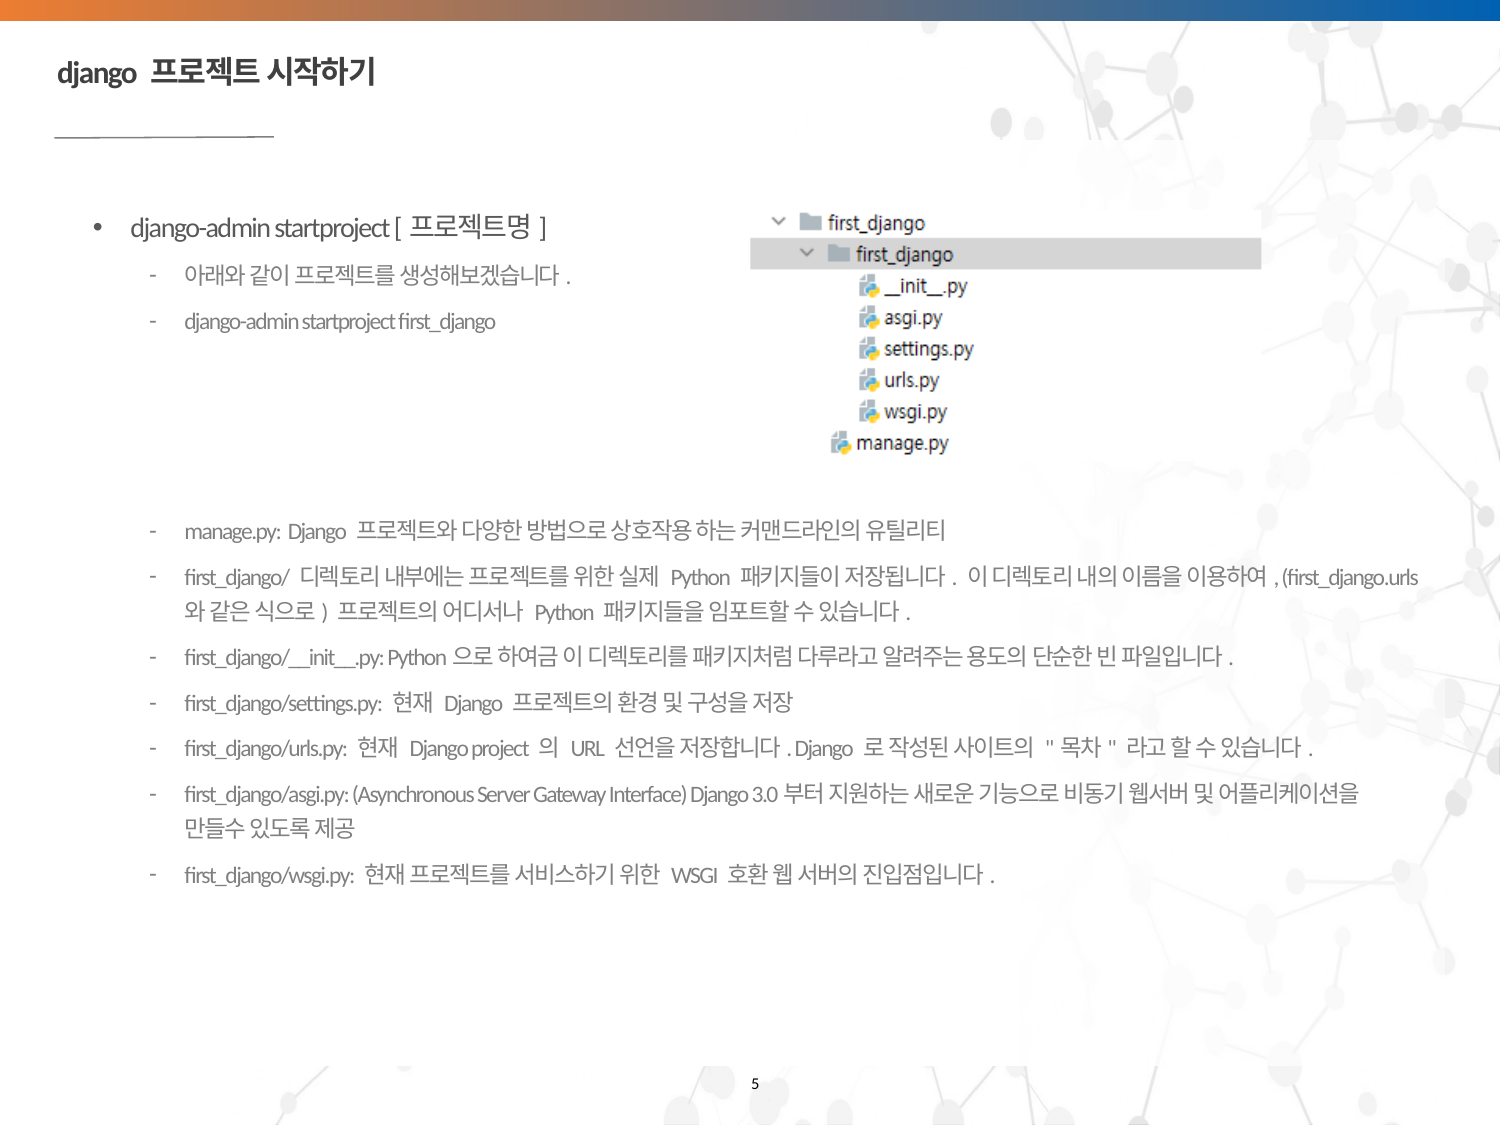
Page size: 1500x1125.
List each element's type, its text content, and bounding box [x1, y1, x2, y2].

title django 프로젝트 시작하기 [42, 49, 872, 117]
picture [750, 210, 1262, 461]
slide_number 5 [586, 1065, 925, 1125]
list django-admin startproject [프로젝트명] 아래와 같이 프로젝트를 생성해보겠습니다. django-admin startproject first_django manage.py: Django 프로젝트와 다양한 방법으로 상호작용 하는 커맨드라인의 유틸리티 first_django/ 디렉토리 내부에는 프로젝트를 위한 실제 Python 패키지들이 저장됩니다. 이 디렉토리 내의 이름을 이용하여, (first_django.urls 와 같은 식으로) 프로젝트의 어디서나 Python 패키지들을 임포트할 수 있습니다. first_django/__init__.py: Python으로 하여금 이 디렉토리를 패키지처럼 다루라고 알려주는 용도의 단순한 빈 파일입니다. first_django/settings.py: 현재 Django 프로젝트의 환경 및 구성을 저장 first_django/urls.py: 현재 Django project 의 URL 선언을 저장합니다. Django 로 작성된 사이트의 "목차" 라고 할 수 있습니다. first_django/asgi.py: (Asynchronous Server Gateway Interface) Django 3.0부터 지원하는 새로운 기능으로 비동기 웹서버 및 어플리케이션을 만들수 있도록 제공 first_django/wsgi.py: 현재 프로젝트를 서비스하기 위한 WSGI 호환 웹 서버의 진입점입니다. [78, 193, 1433, 1035]
